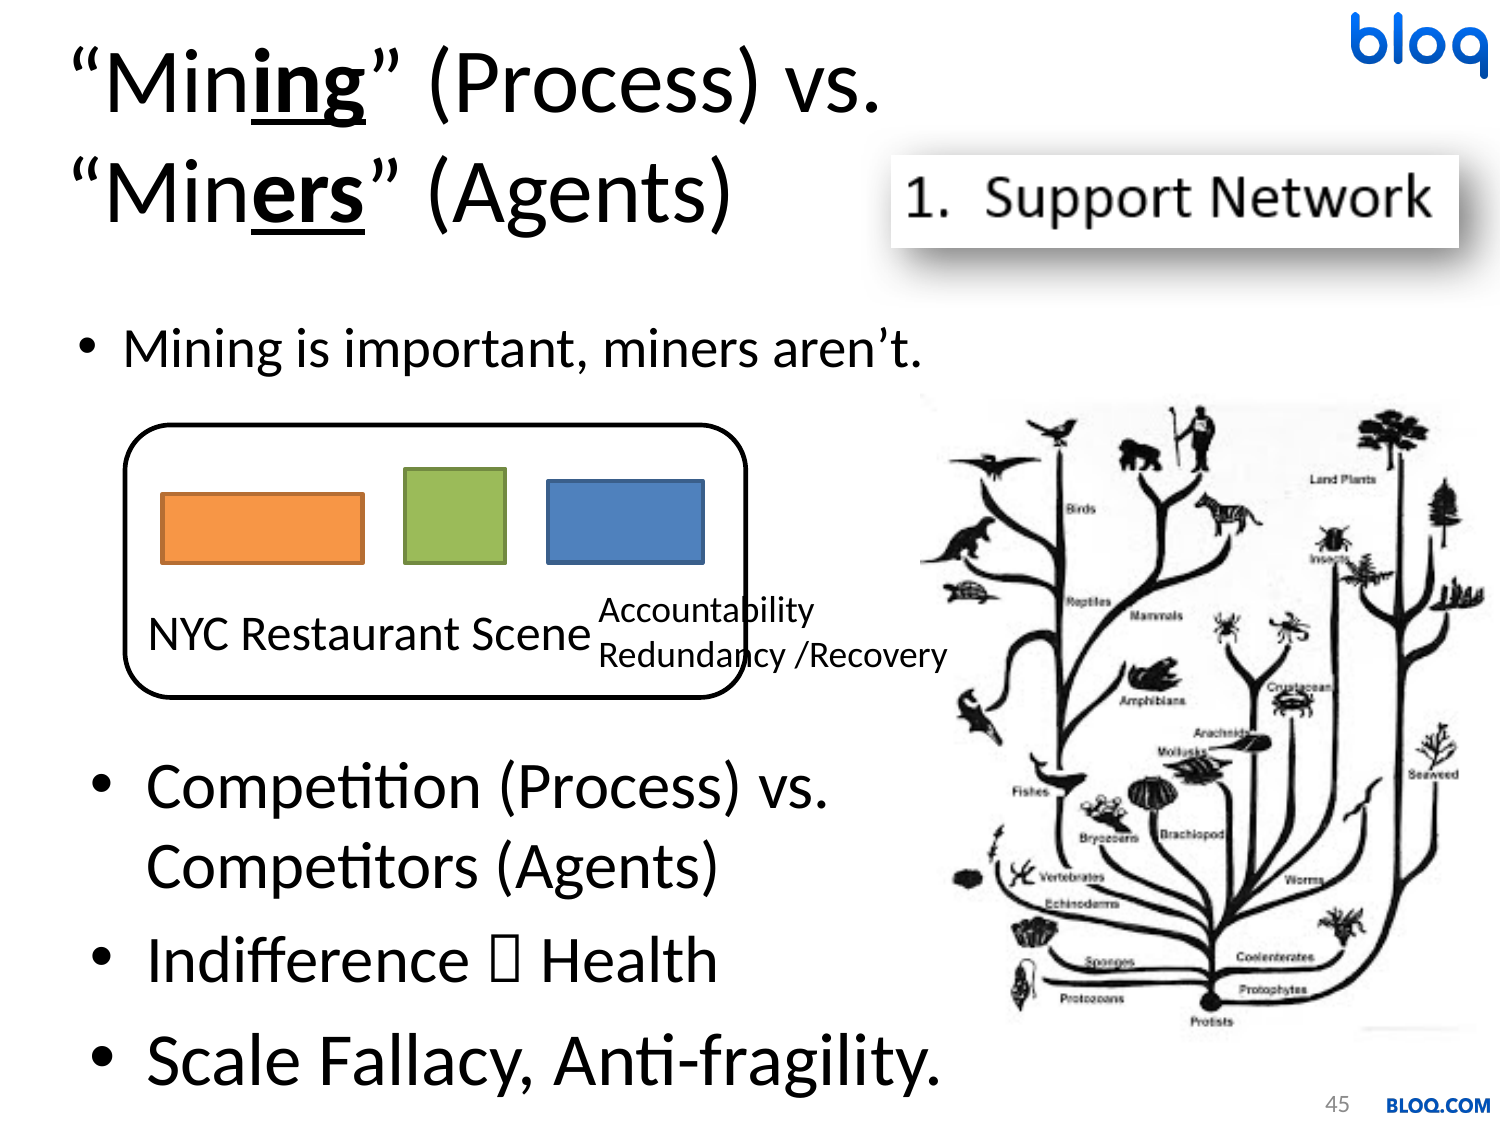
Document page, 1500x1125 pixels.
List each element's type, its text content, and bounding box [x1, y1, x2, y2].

text_box [124, 1007, 1413, 1125]
picture [1351, 12, 1488, 79]
text_box Accountability Redundancy /Recovery [583, 578, 914, 683]
text_box Competition (Process) vs. Competitors (Agents) Indifference  Health Scale Fallacy, Anti-fragility. [74, 734, 914, 1071]
picture [920, 377, 1497, 1073]
title “Mining” (Process) vs. “Miners” (Agents) [50, 37, 950, 225]
picture [891, 154, 1459, 248]
picture [1413, 1098, 1490, 1113]
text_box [883, 156, 891, 225]
list Mining is important, miners aren’t. [62, 303, 1413, 388]
text_box [122, 422, 748, 700]
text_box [895, 147, 950, 154]
